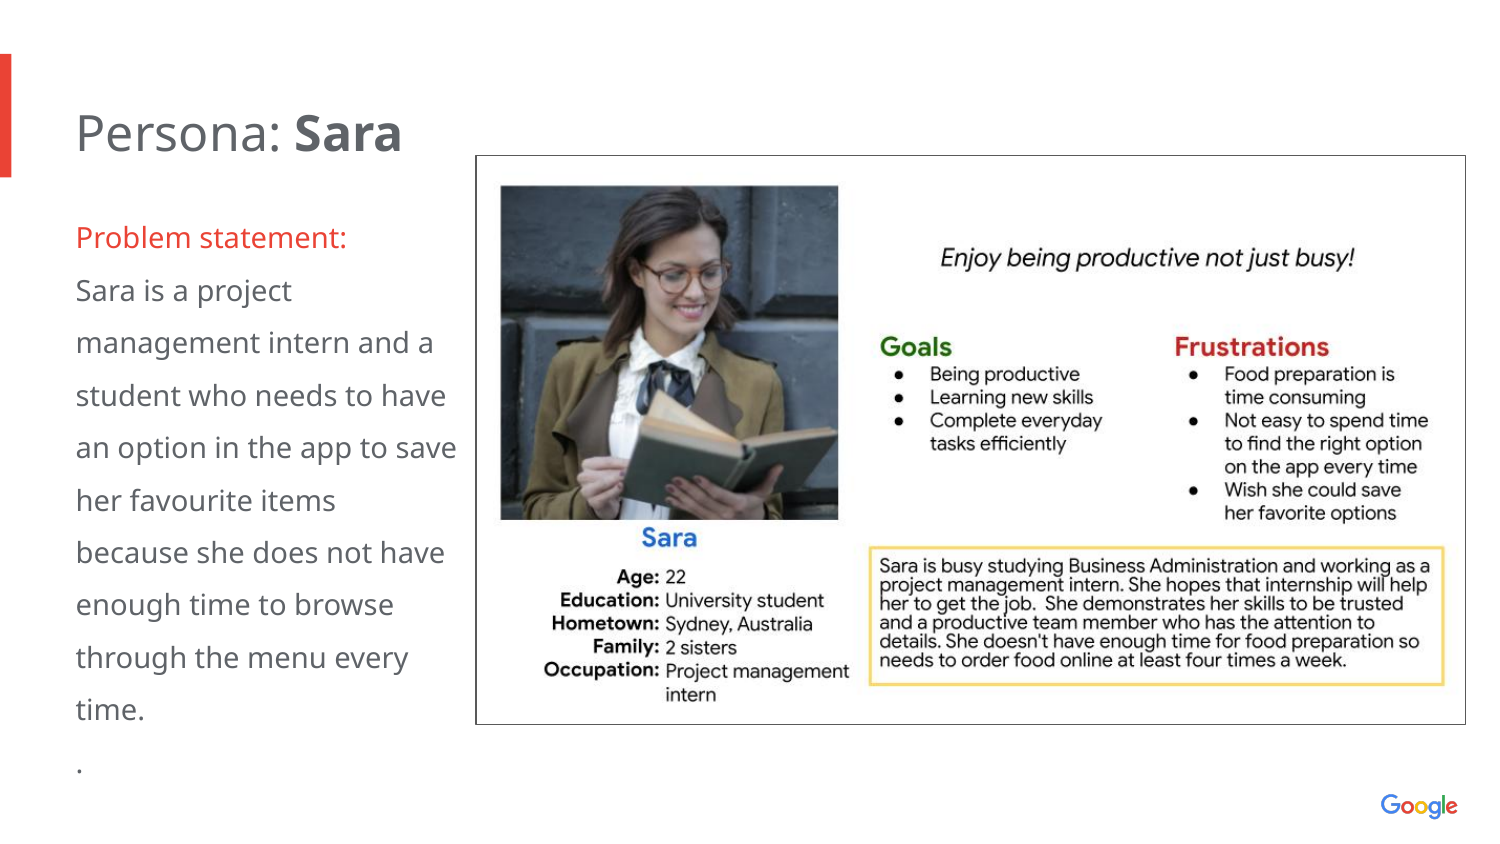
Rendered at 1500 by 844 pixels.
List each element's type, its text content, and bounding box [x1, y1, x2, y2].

text_box Persona: Sara [75, 85, 1078, 176]
picture [468, 156, 1476, 724]
text_box Problem statement: Sara is a project management intern and a student who needs to have an option in the app to save her favourite items because she does not have enough time to browse through the menu every time. . [75, 187, 487, 844]
picture [1381, 794, 1458, 820]
